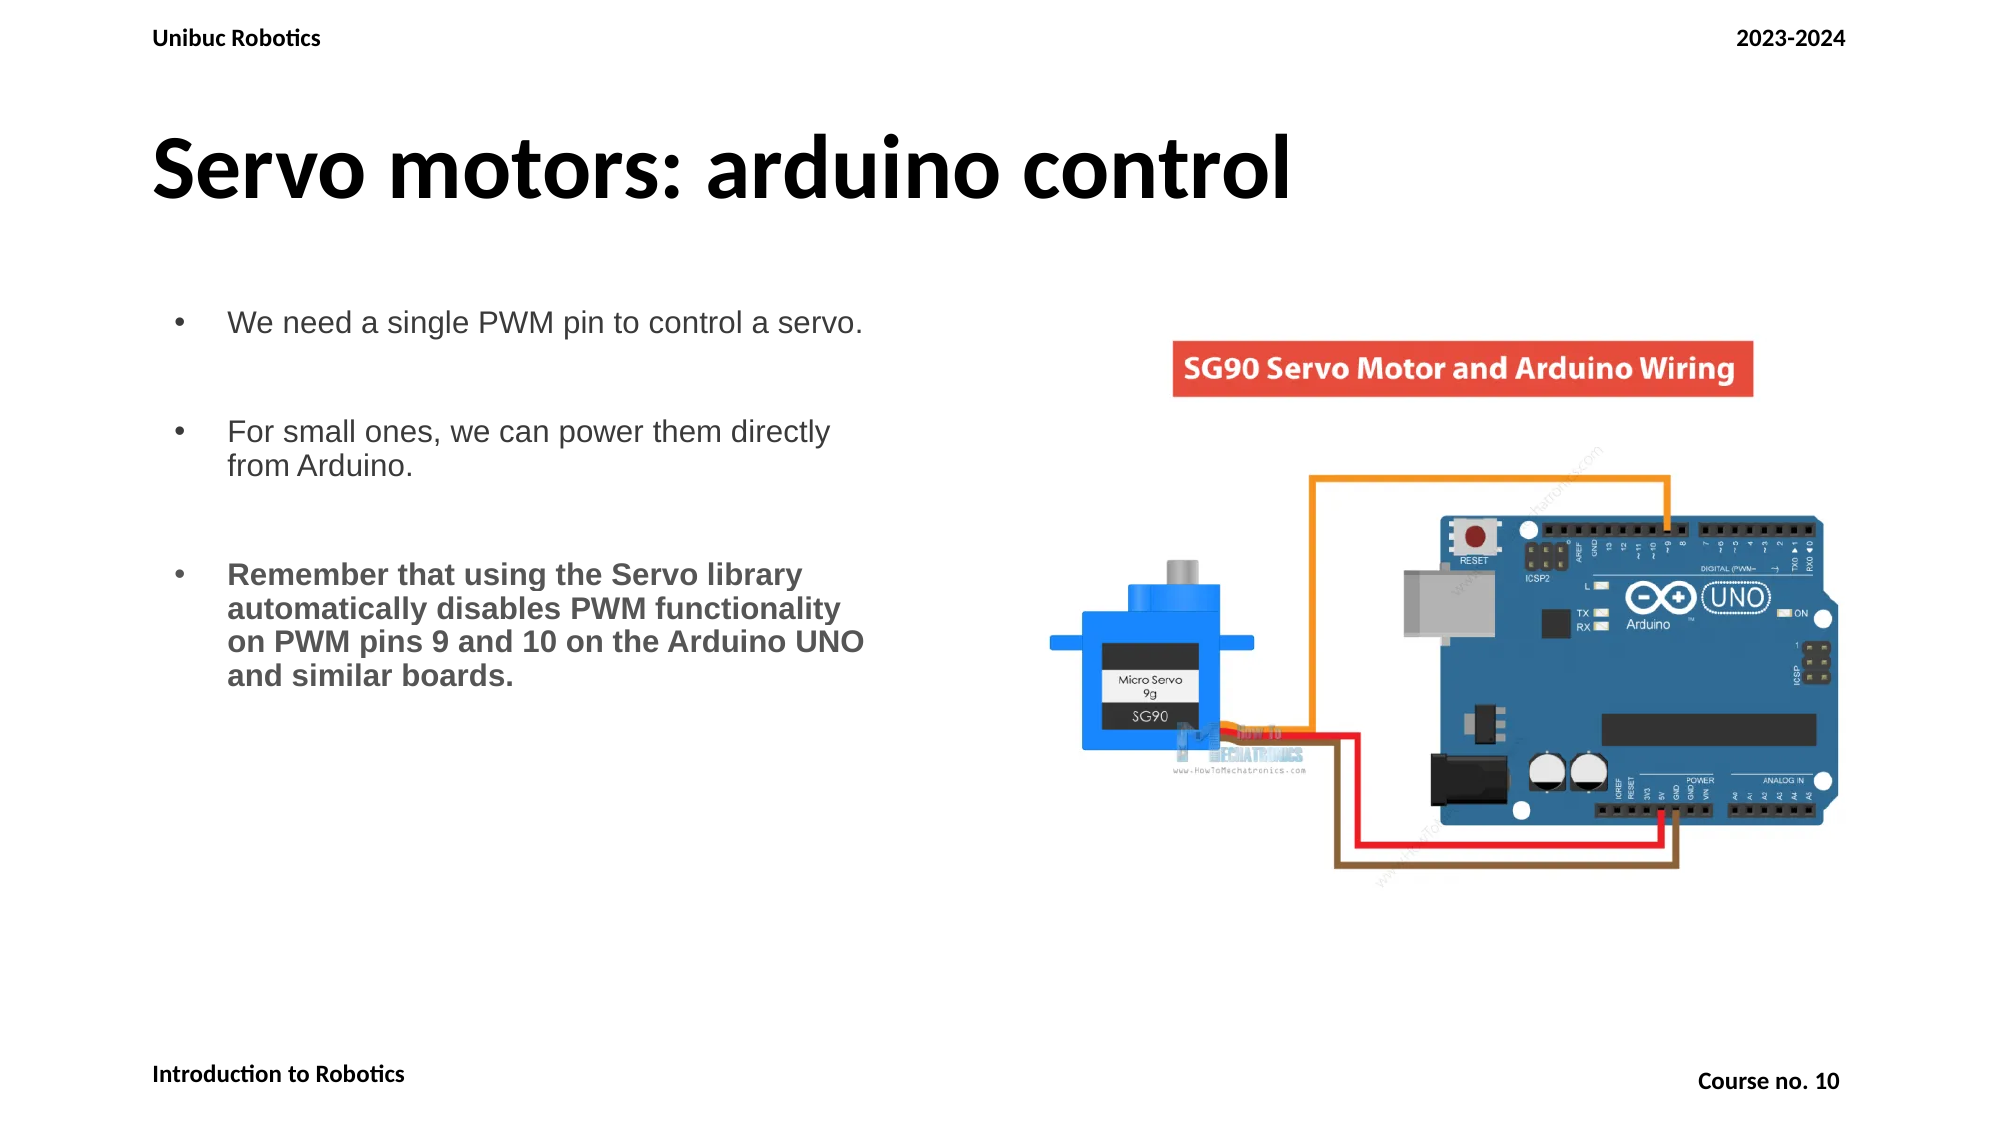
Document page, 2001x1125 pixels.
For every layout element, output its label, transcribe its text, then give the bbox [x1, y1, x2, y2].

picture [977, 311, 1941, 907]
list We need a single PWM pin to control a servo. For small ones, we can power them directly from Arduino. Remember that using the Servo library automatically disables PWM functionality on PWM pins 9 and 10 on the Arduino UNO and similar boards. [137, 299, 893, 1014]
title Servo motors: arduino control [137, 59, 1863, 278]
